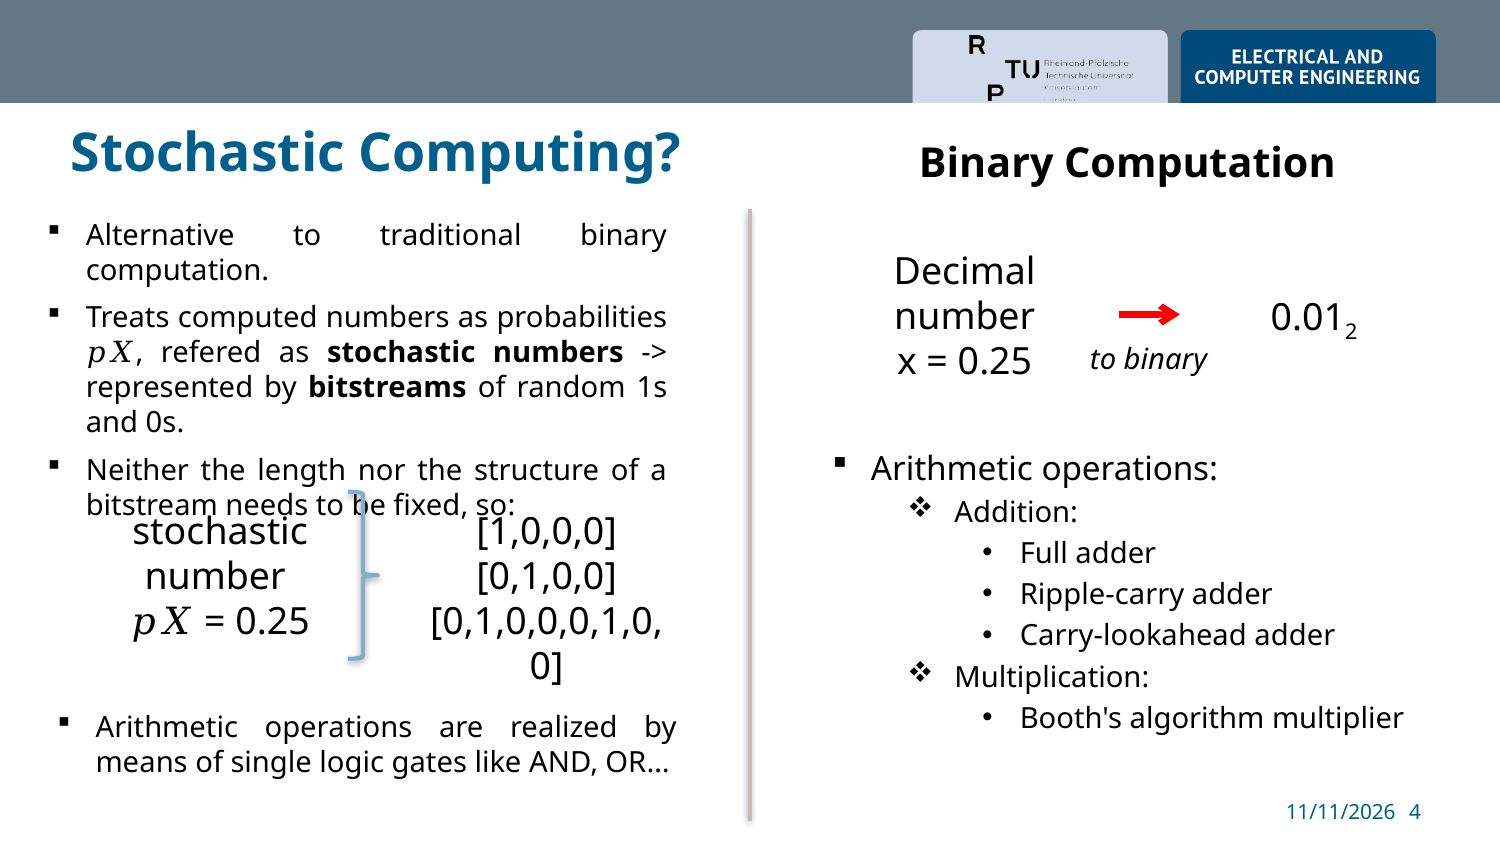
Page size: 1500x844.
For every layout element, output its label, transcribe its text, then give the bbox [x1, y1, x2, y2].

text_box [1,0,0,0] [0,1,0,0] [0,1,0,0,0,1,0,0] [410, 499, 683, 695]
picture [0, 0, 1500, 844]
slide_number 4 [1385, 790, 1445, 836]
text_box stochastic number 𝑝𝑋 = 0.25 [101, 499, 340, 650]
text_box Binary Computation [879, 129, 1386, 194]
text_box Arithmetic operations: Addition: Full adder Ripple-carry adder Carry-lookahead adder Multiplication: Booth's algorithm multiplier [817, 439, 1468, 752]
text_box to binary [1029, 333, 1268, 383]
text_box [926, 35, 1133, 101]
title Stochastic Computing? [51, 110, 701, 193]
text_box Arithmetic operations are realized by means of single logic gates like AND, OR… [42, 700, 693, 803]
text_box [348, 489, 380, 661]
list Alternative to traditional binary computation. Treats computed numbers as probabilities 𝑝𝑋, refered as stochastic numbers -> represented by bitstreams of random 1s and 0s. Neither the length nor the structure of a bitstream needs to be fixed, so: [32, 208, 683, 450]
text_box 0.012​ [1255, 285, 1386, 352]
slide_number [1269, 790, 1385, 836]
text_box Decimal number x = 0.25 [845, 240, 1084, 390]
